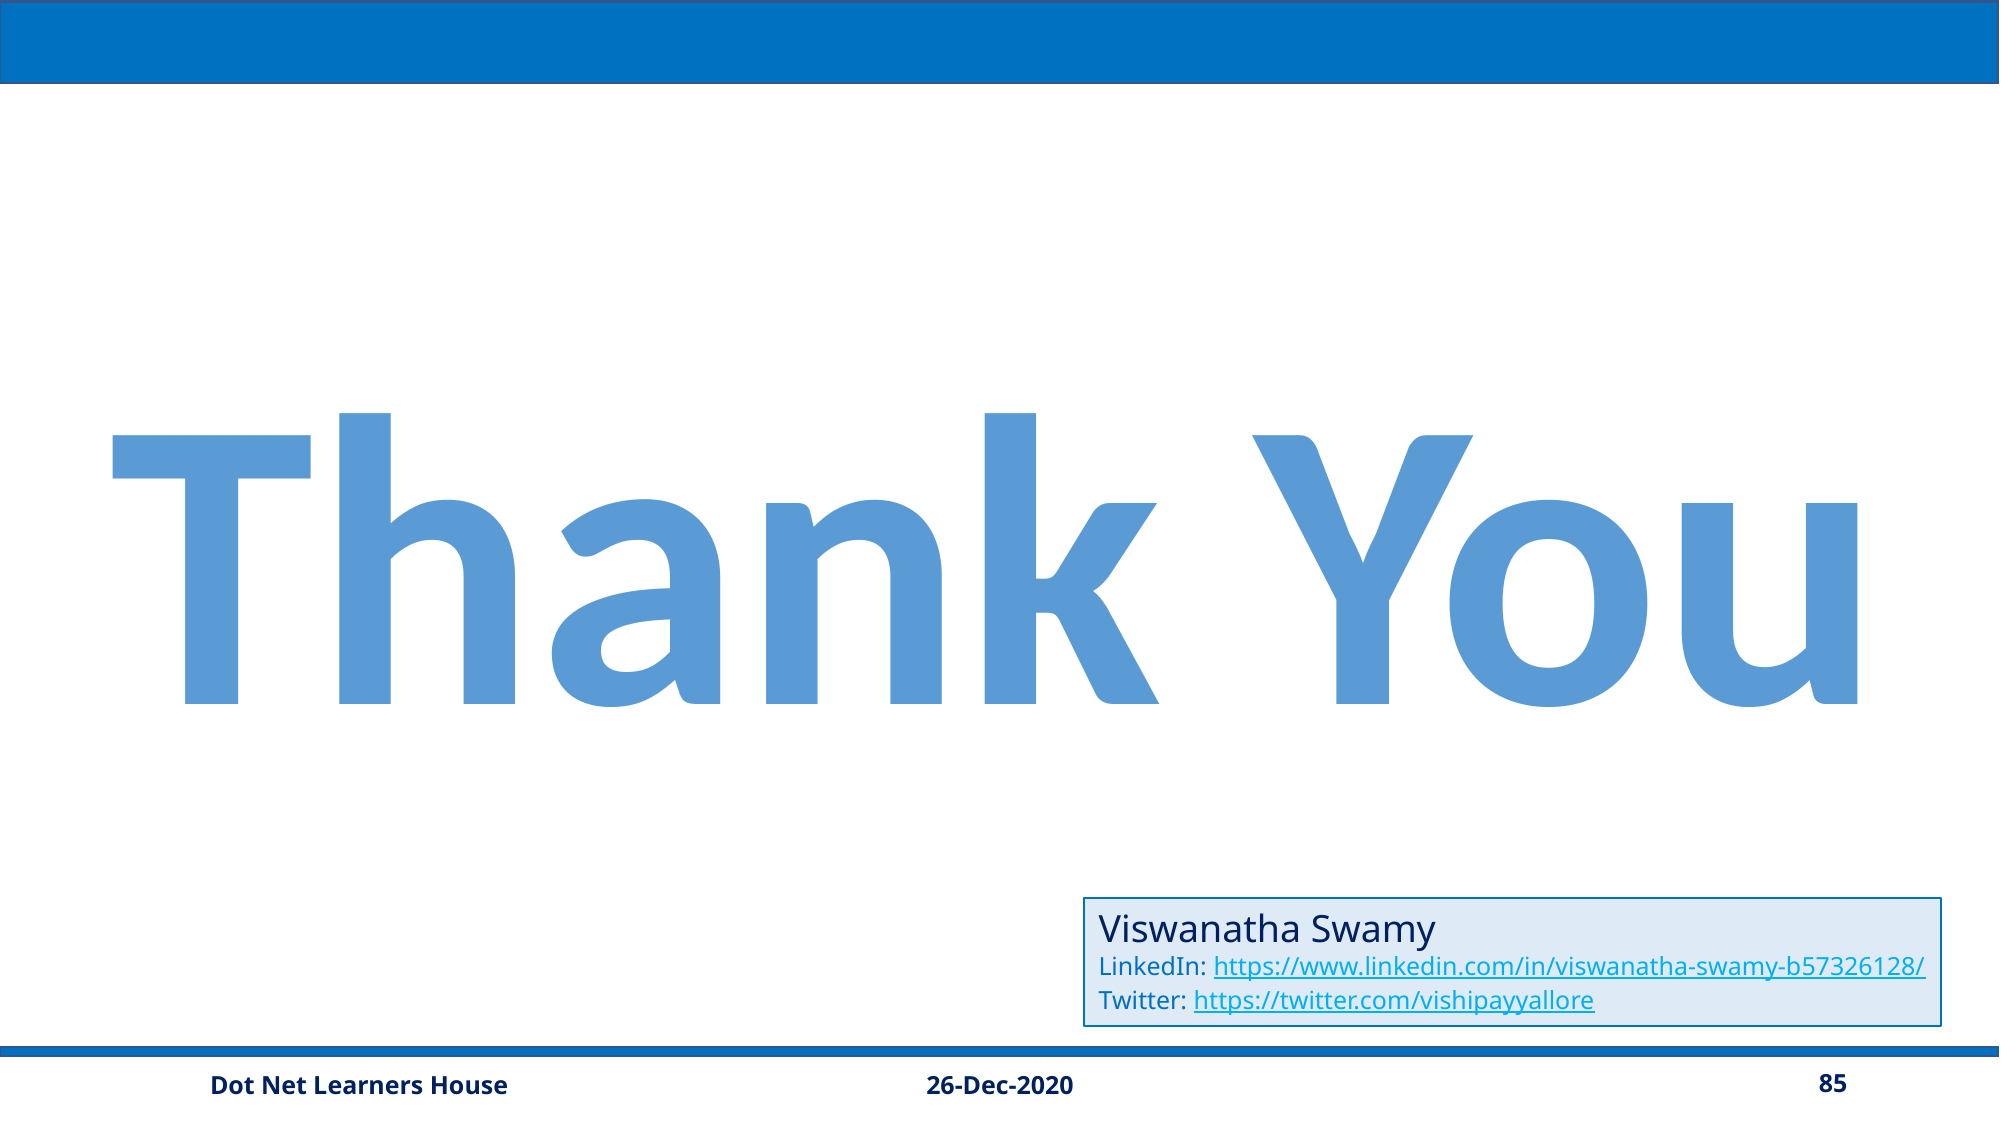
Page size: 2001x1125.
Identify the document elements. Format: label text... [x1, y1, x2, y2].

text_box Thank You [94, 282, 1900, 796]
text_box Viswanatha Swamy LinkedIn: https://www.linkedin.com/in/viswanatha-swamy-b57326128/ Twitter: https://twitter.com/vishipayyallore [1083, 898, 1941, 1026]
slide_number 85 [1412, 1054, 1863, 1115]
text_box Dot Net Learners House [21, 1054, 697, 1115]
footer 26-Dec-2020 [697, 1054, 1338, 1115]
text_box [0, 1046, 1999, 1057]
text_box [0, 0, 1999, 84]
